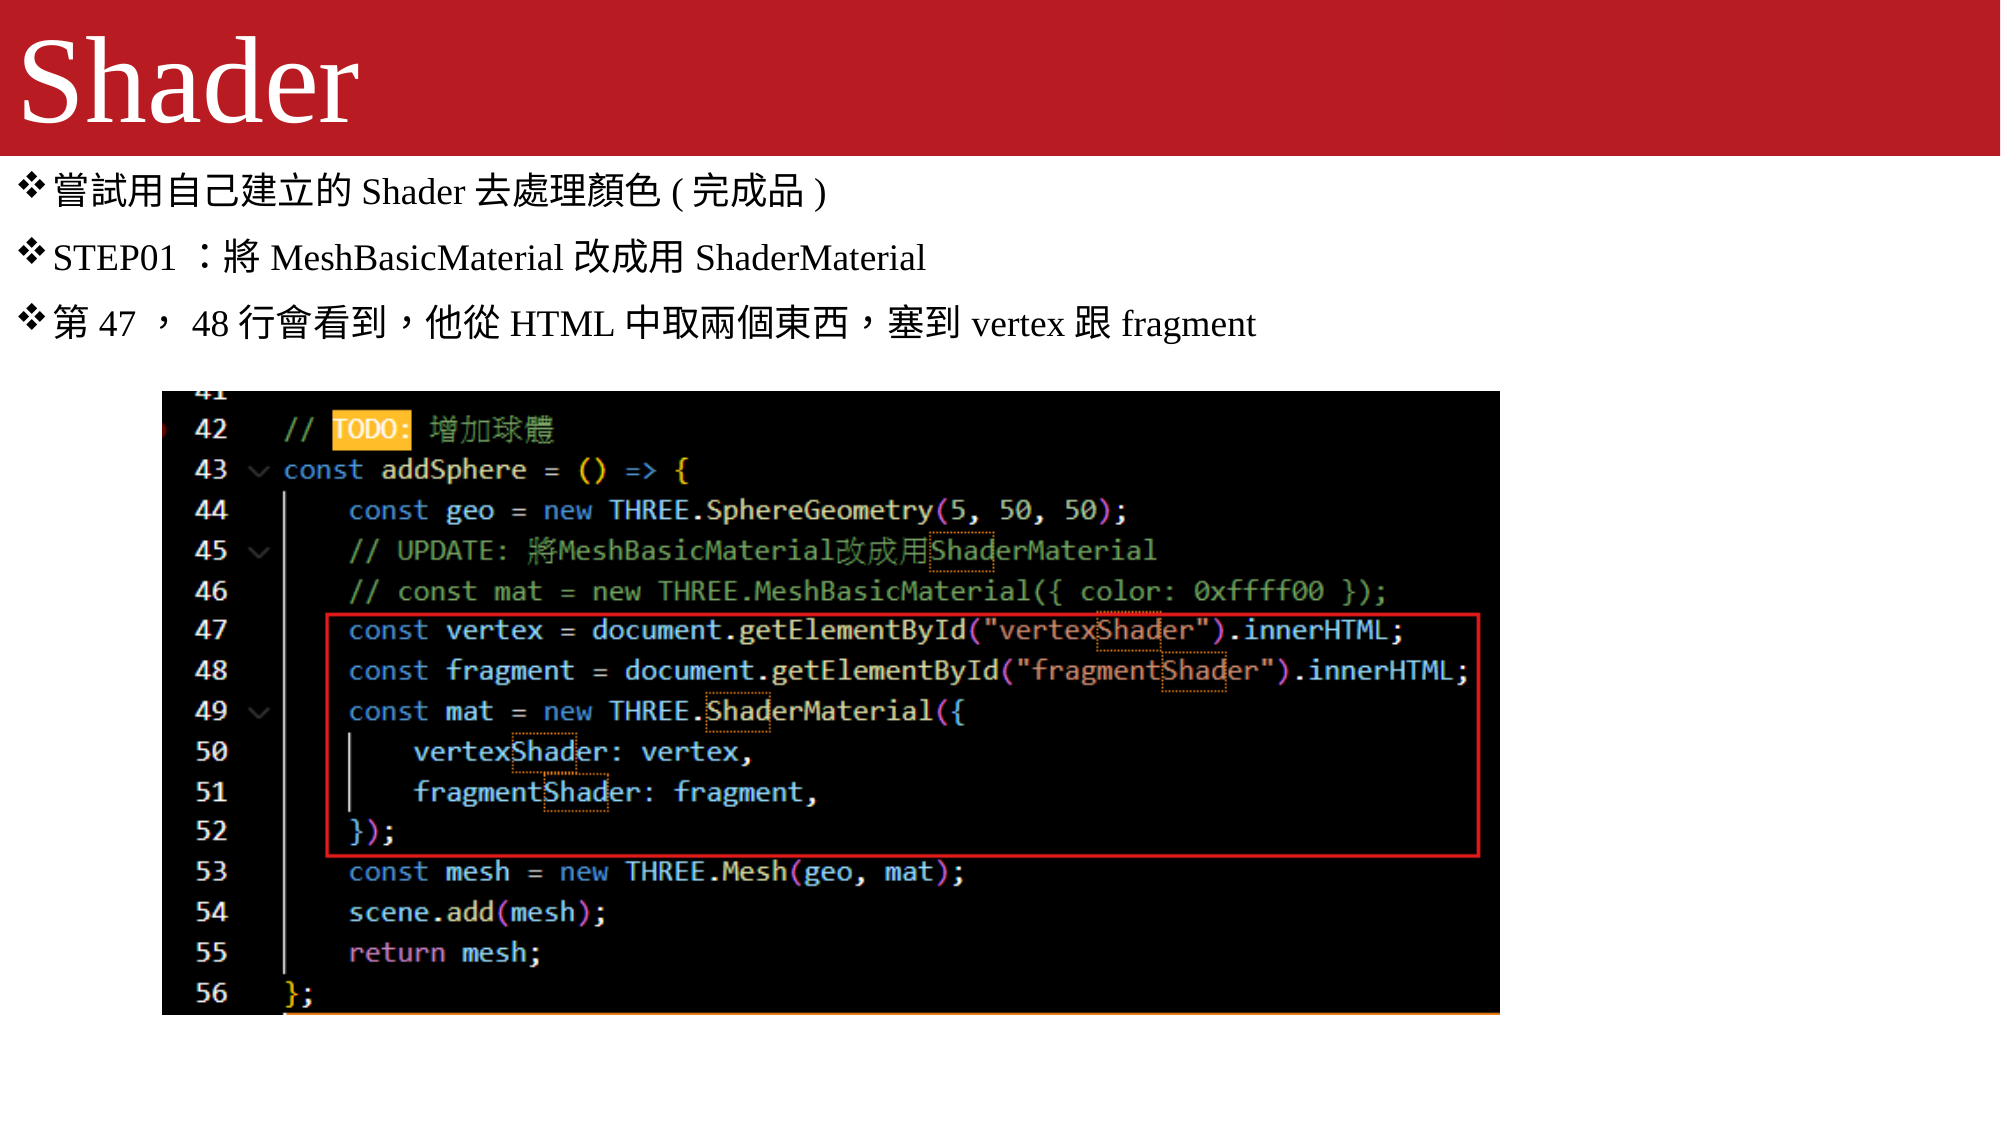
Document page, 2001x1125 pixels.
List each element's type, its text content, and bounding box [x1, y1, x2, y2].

title Shader [1, 0, 1727, 156]
picture [161, 391, 1500, 1015]
list 嘗試用自己建立的Shader去處理顏色(完成品) STEP01：將MeshBasicMaterial改成用ShaderMaterial 第47，48行會看到，他從HTML中取兩個東西，塞到vertex跟fragment [0, 159, 1988, 987]
